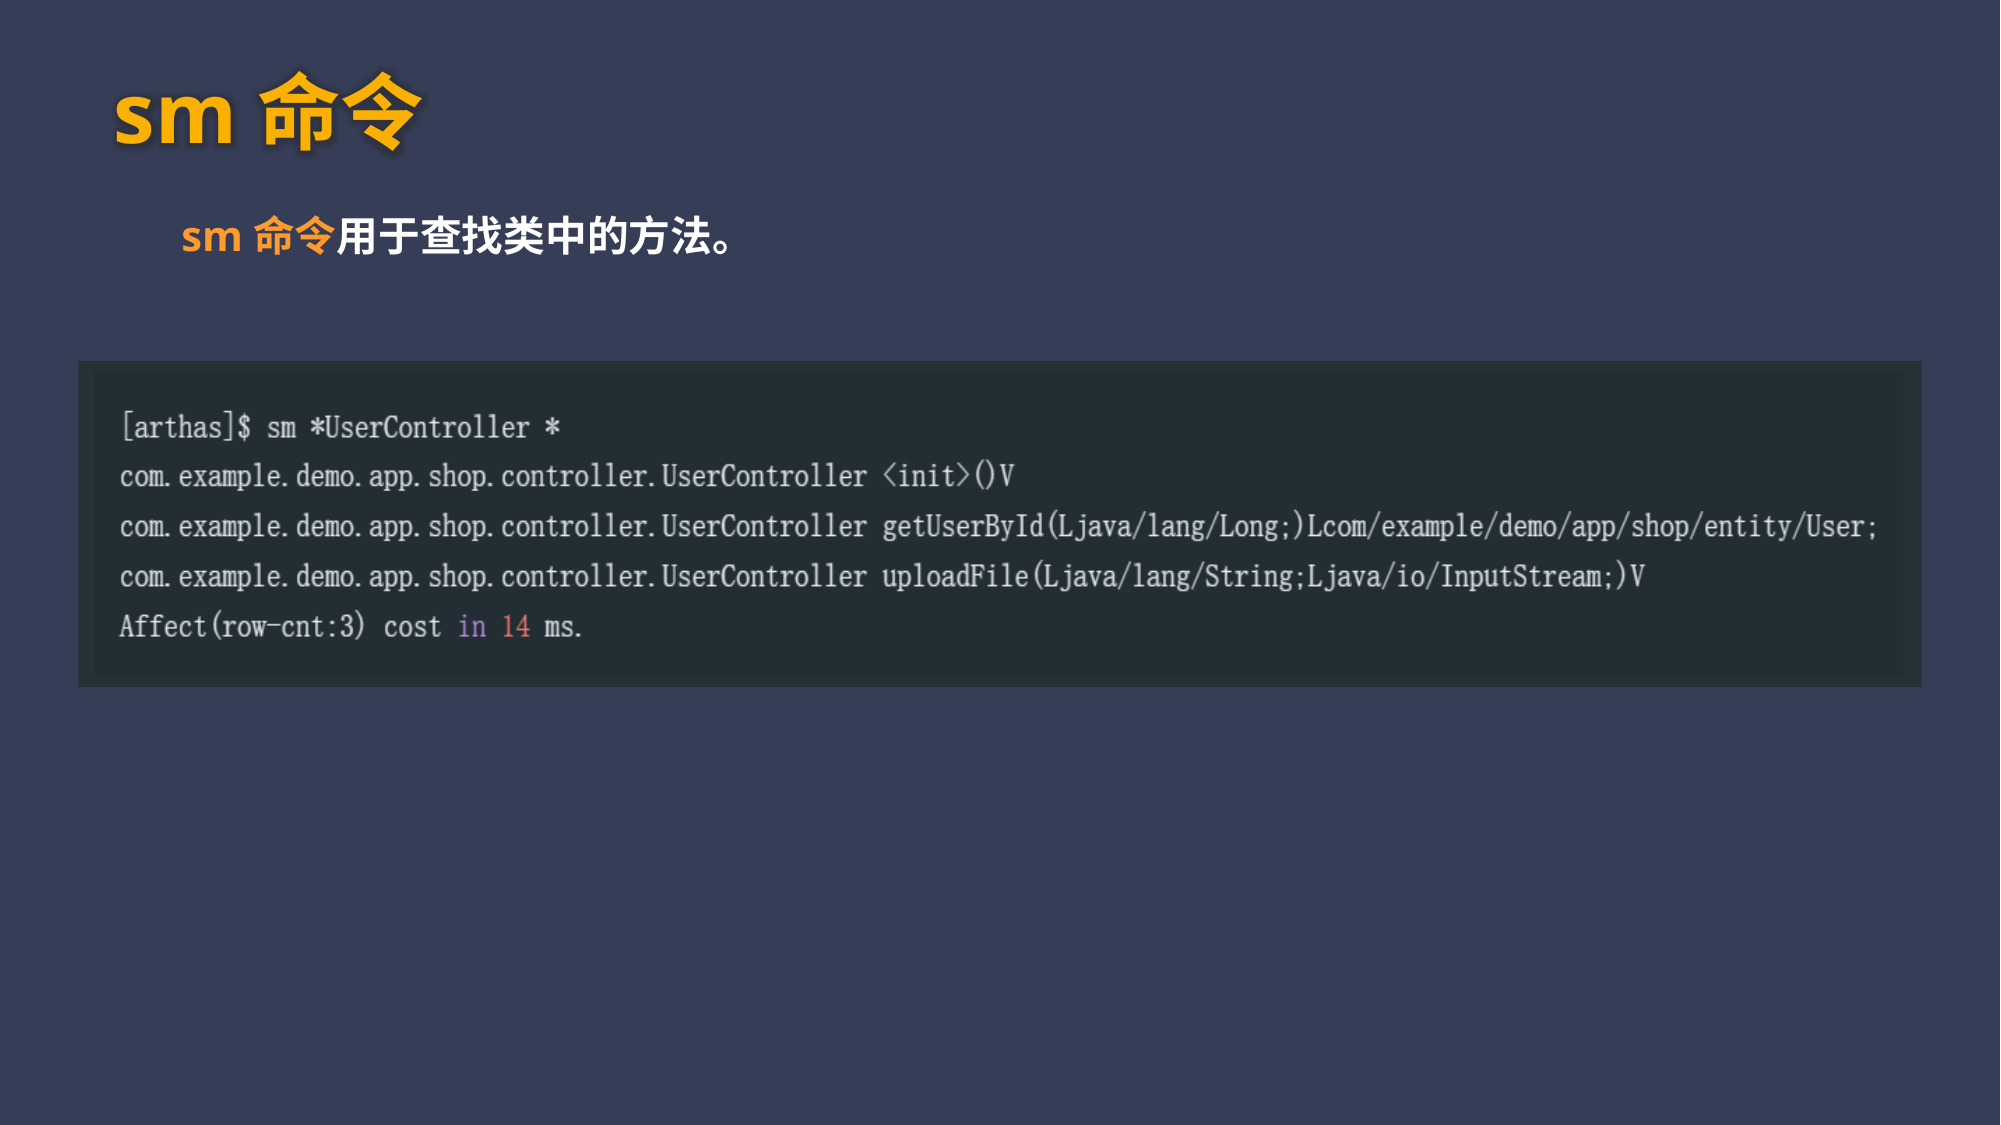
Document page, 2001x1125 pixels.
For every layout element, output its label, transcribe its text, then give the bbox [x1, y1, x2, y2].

text_box sm命令 [102, 7, 1848, 213]
text_box sm命令用于查找类中的方法。 [173, 201, 1915, 269]
picture [78, 361, 1923, 687]
